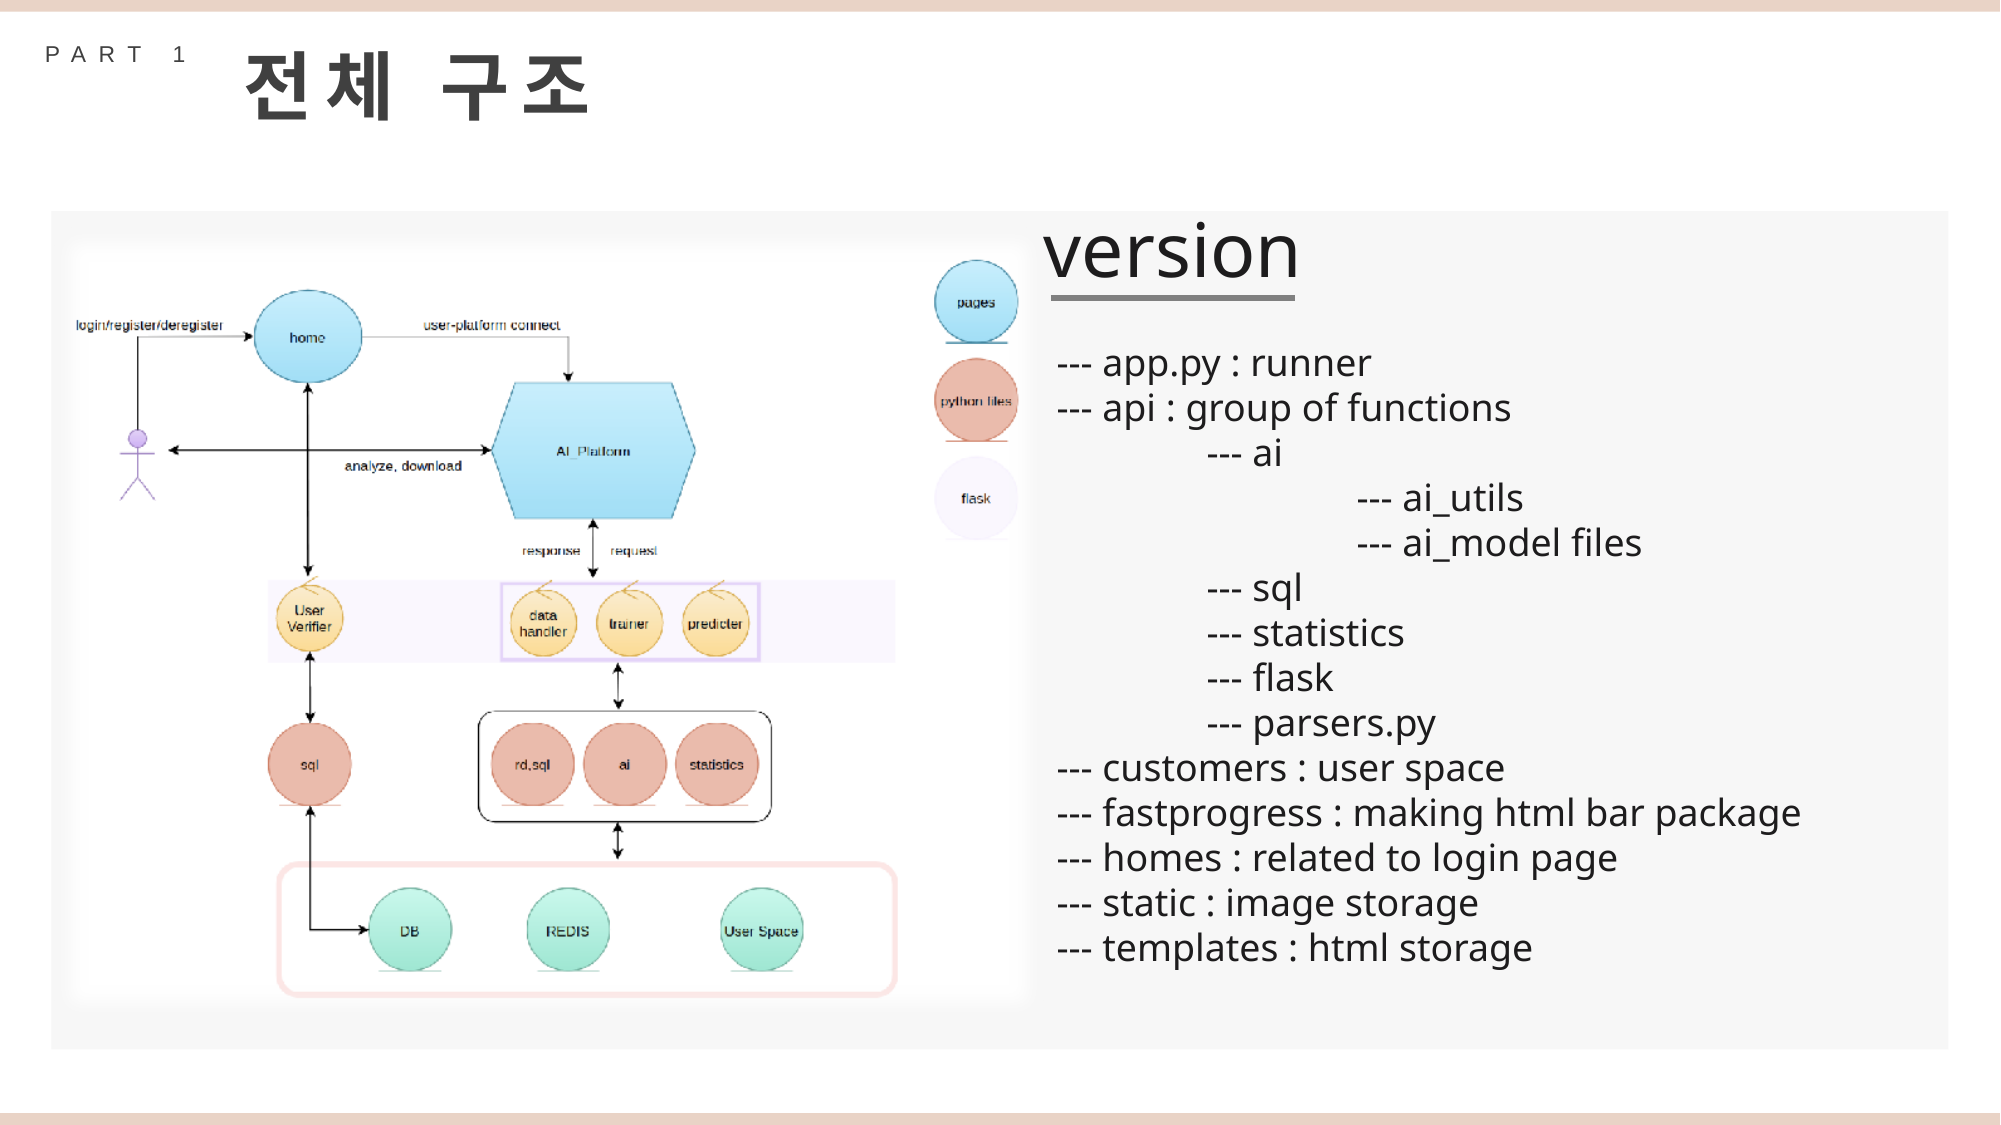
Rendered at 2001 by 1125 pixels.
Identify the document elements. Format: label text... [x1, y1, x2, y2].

text_box [0, 0, 2000, 13]
text_box [50, 210, 1949, 1050]
text_box PART 1 [30, 32, 201, 75]
text_box [0, 1112, 2000, 1125]
text_box --- app.py : runner --- api : group of functions --- ai --- ai_utils --- ai_model files --- sql --- statistics --- flask --- parsers.py --- customers : user space --- fastprogress : making html bar package --- homes : related to login page --- static : image storage --- templates : html storage [1045, 331, 1905, 1021]
text_box 전체 구조 [229, 32, 607, 138]
picture [53, 226, 1045, 1022]
text_box version [1029, 195, 1317, 300]
